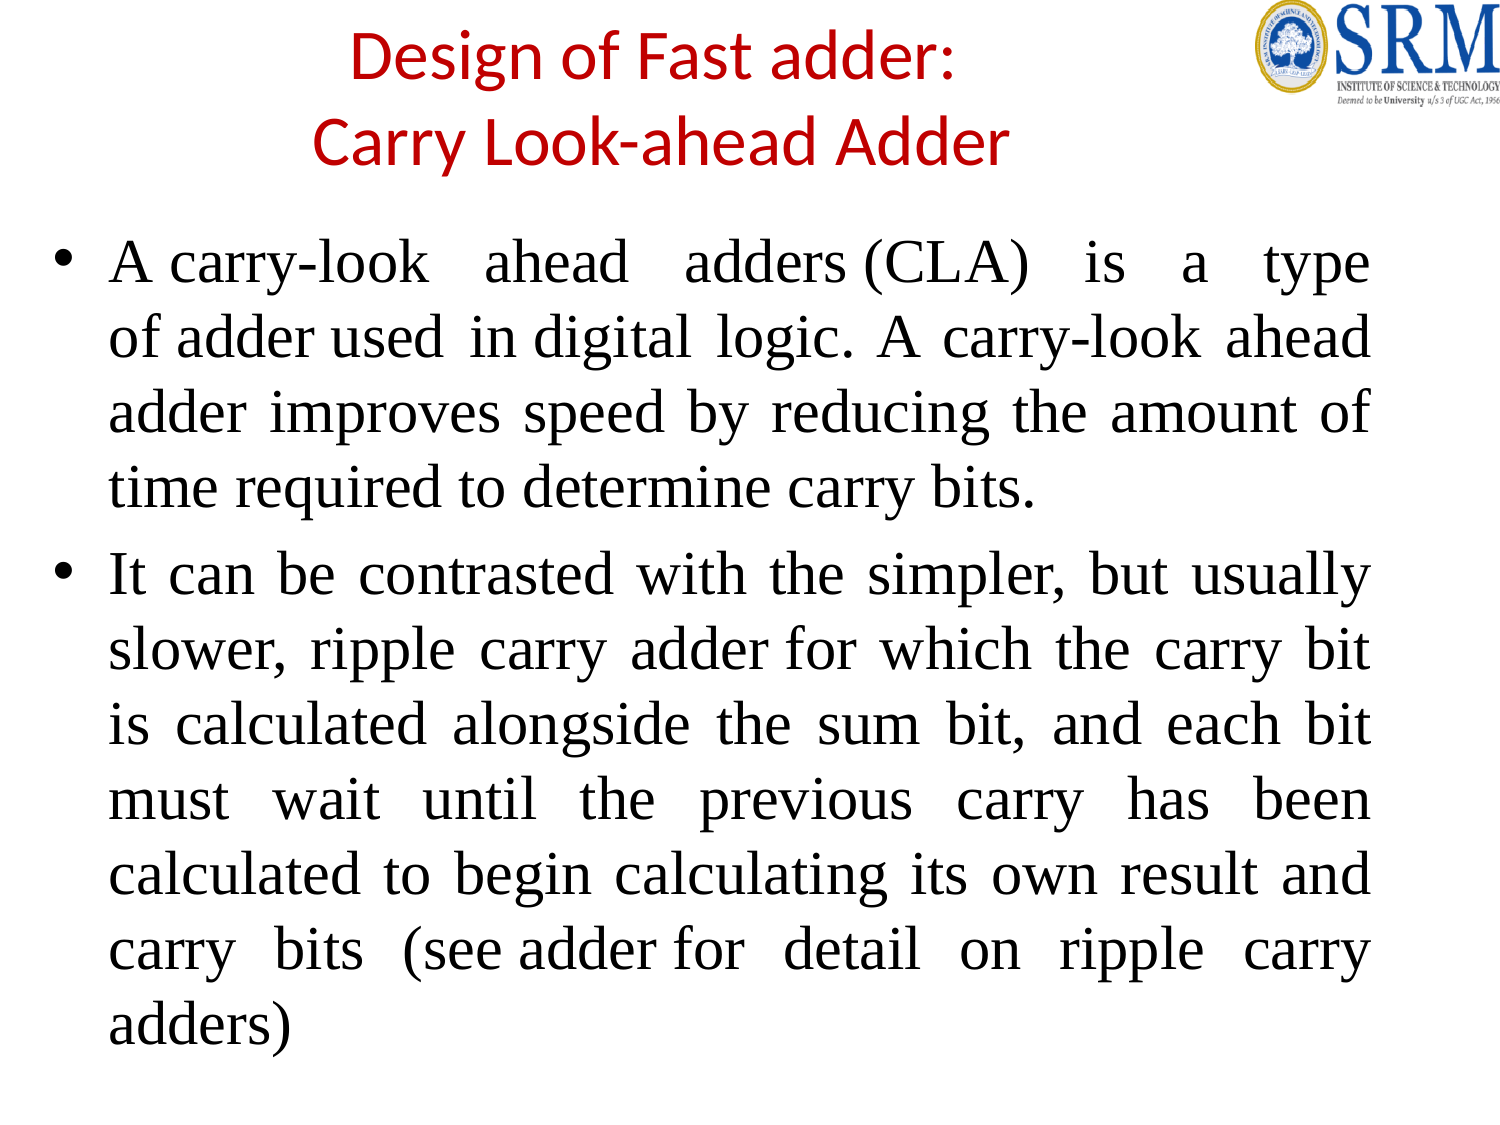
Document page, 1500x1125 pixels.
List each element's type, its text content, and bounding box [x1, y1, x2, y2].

picture [1255, 0, 1500, 108]
list A carry-look ahead adders (CLA) is a type of adder used in digital logic. A carry-look ahead adder improves speed by reducing the amount of time required to determine carry bits. It can be contrasted with the simpler, but usually slower, ripple carry adder for which the carry bit is calculated alongside the sum bit, and each bit must wait until the previous carry has been calculated to begin calculating its own result and carry bits (see adder for detail on ripple carry adders) [37, 212, 1388, 1063]
title Design of Fast adder: Carry Look-ahead Adder [0, 0, 1325, 188]
